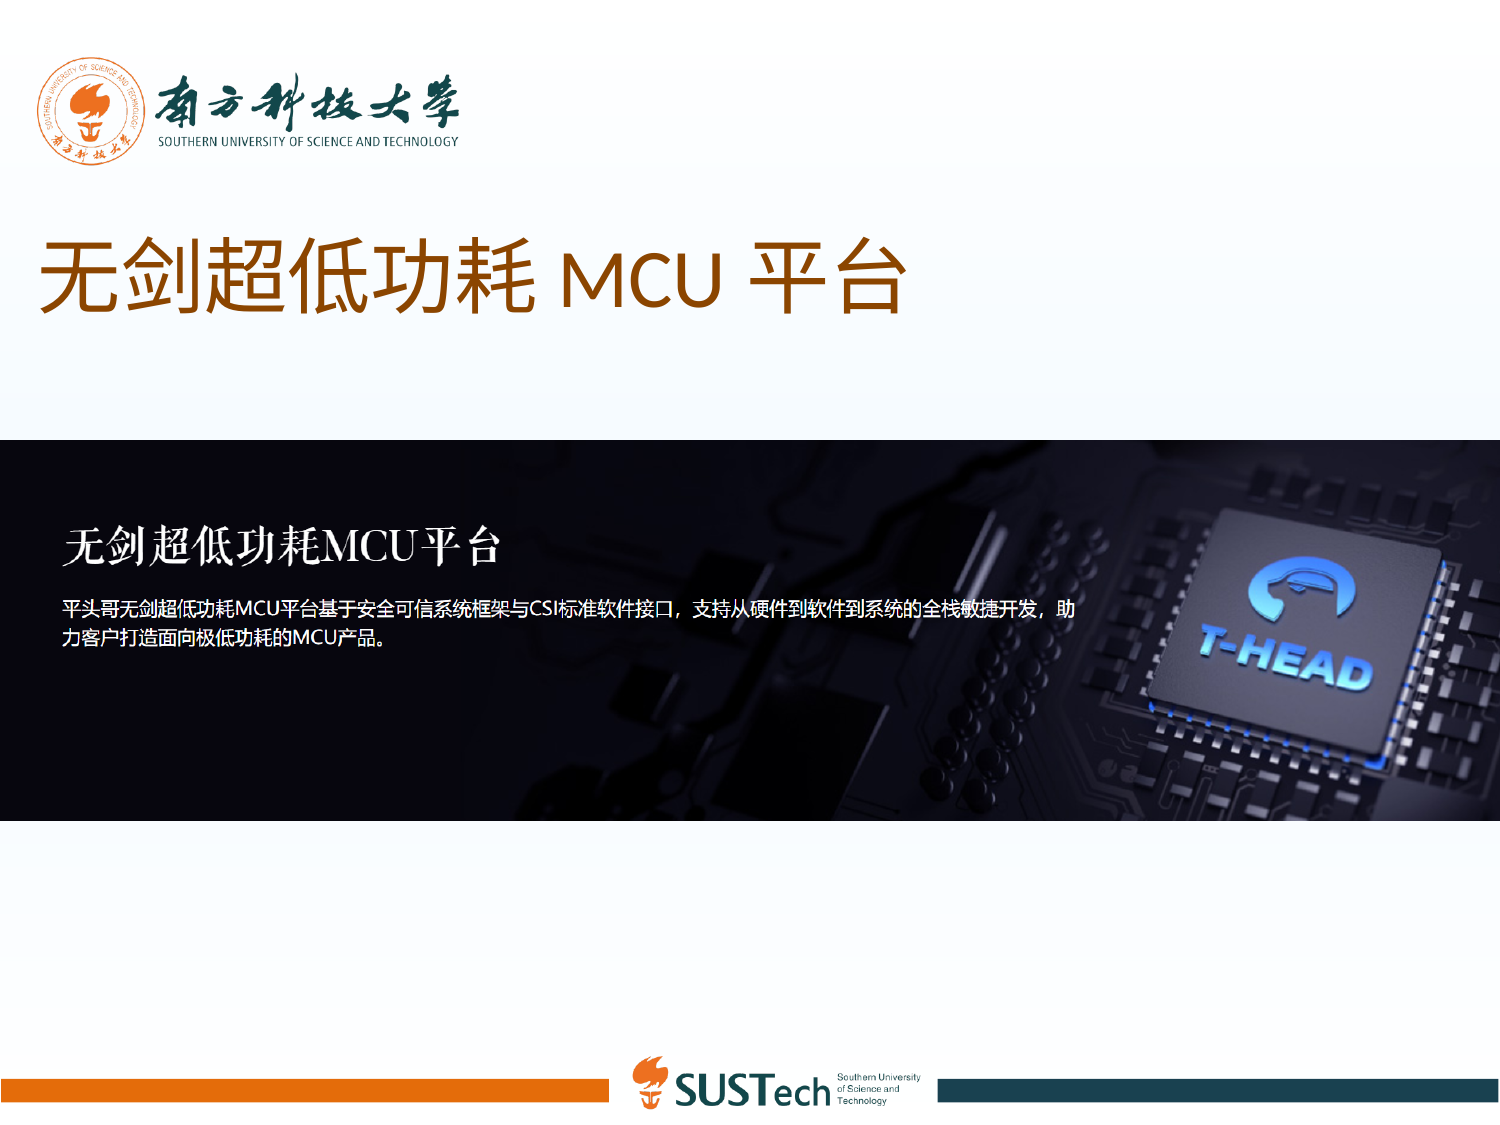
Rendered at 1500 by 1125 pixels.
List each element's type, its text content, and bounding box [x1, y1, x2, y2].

title 无剑超低功耗MCU平台 [24, 186, 927, 333]
picture [2, 6, 514, 208]
picture [0, 440, 1500, 821]
picture [607, 1036, 939, 1125]
